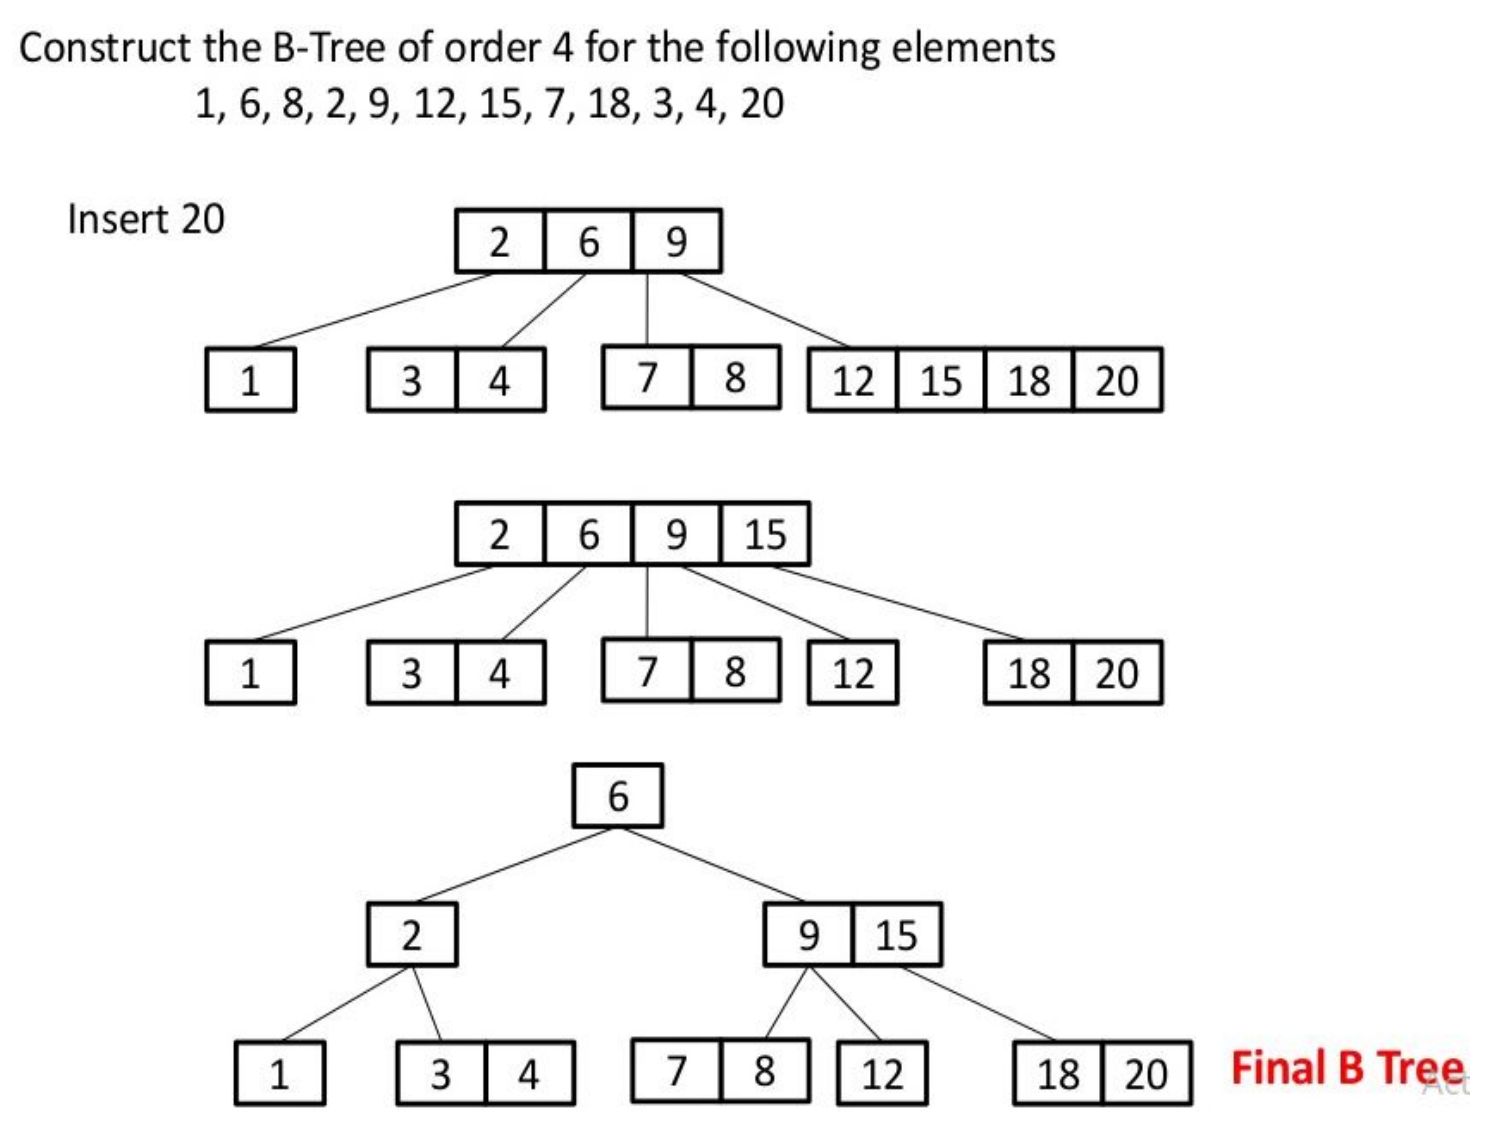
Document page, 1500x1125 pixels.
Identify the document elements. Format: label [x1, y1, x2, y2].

list [12, 24, 1471, 1113]
